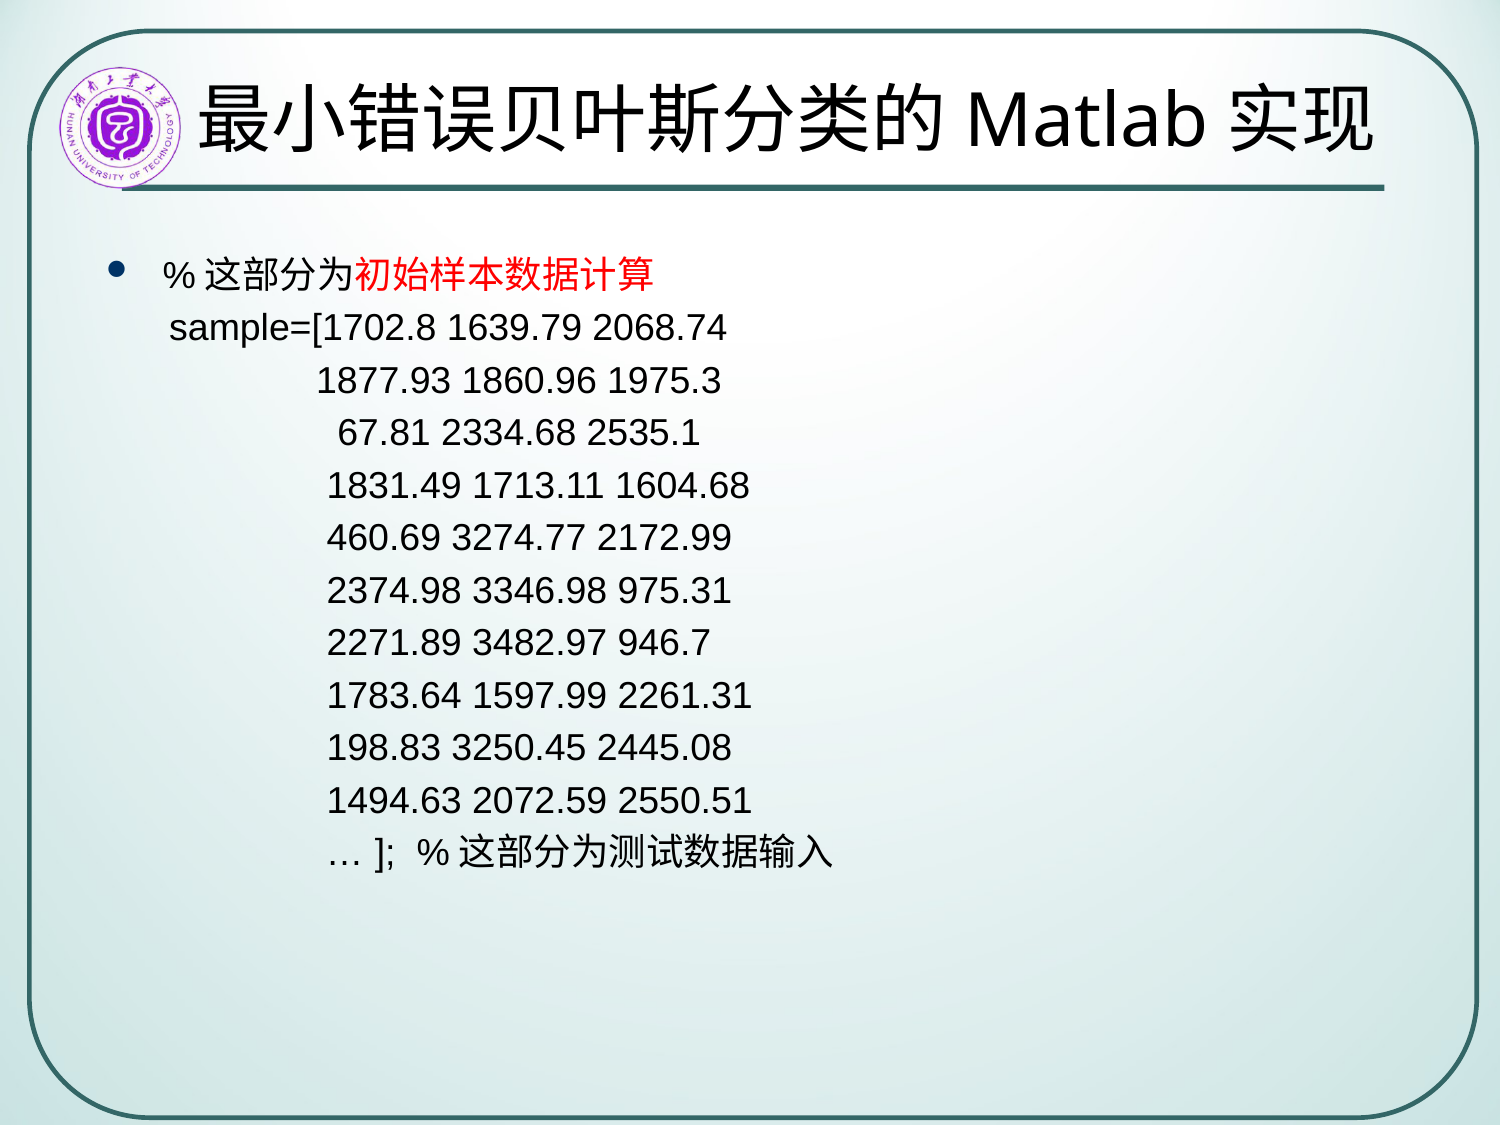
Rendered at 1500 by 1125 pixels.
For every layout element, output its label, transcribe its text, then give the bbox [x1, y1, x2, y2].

text_box %这部分为初始样本数据计算 sample=[1702.8 1639.79 2068.74 1877.93 1860.96 1975.3 67.81 2334.68 2535.1 1831.49 1713.11 1604.68 460.69 3274.77 2172.99 2374.98 3346.98 975.31 2271.89 3482.97 946.7 1783.64 1597.99 2261.31 198.83 3250.45 2445.08 1494.63 2072.59 2550.51 … ]; %这部分为测试数据输入 [91, 243, 1470, 956]
picture [0, 0, 1500, 1125]
text_box 最小错误贝叶斯分类的Matlab实现 [169, 0, 1470, 182]
